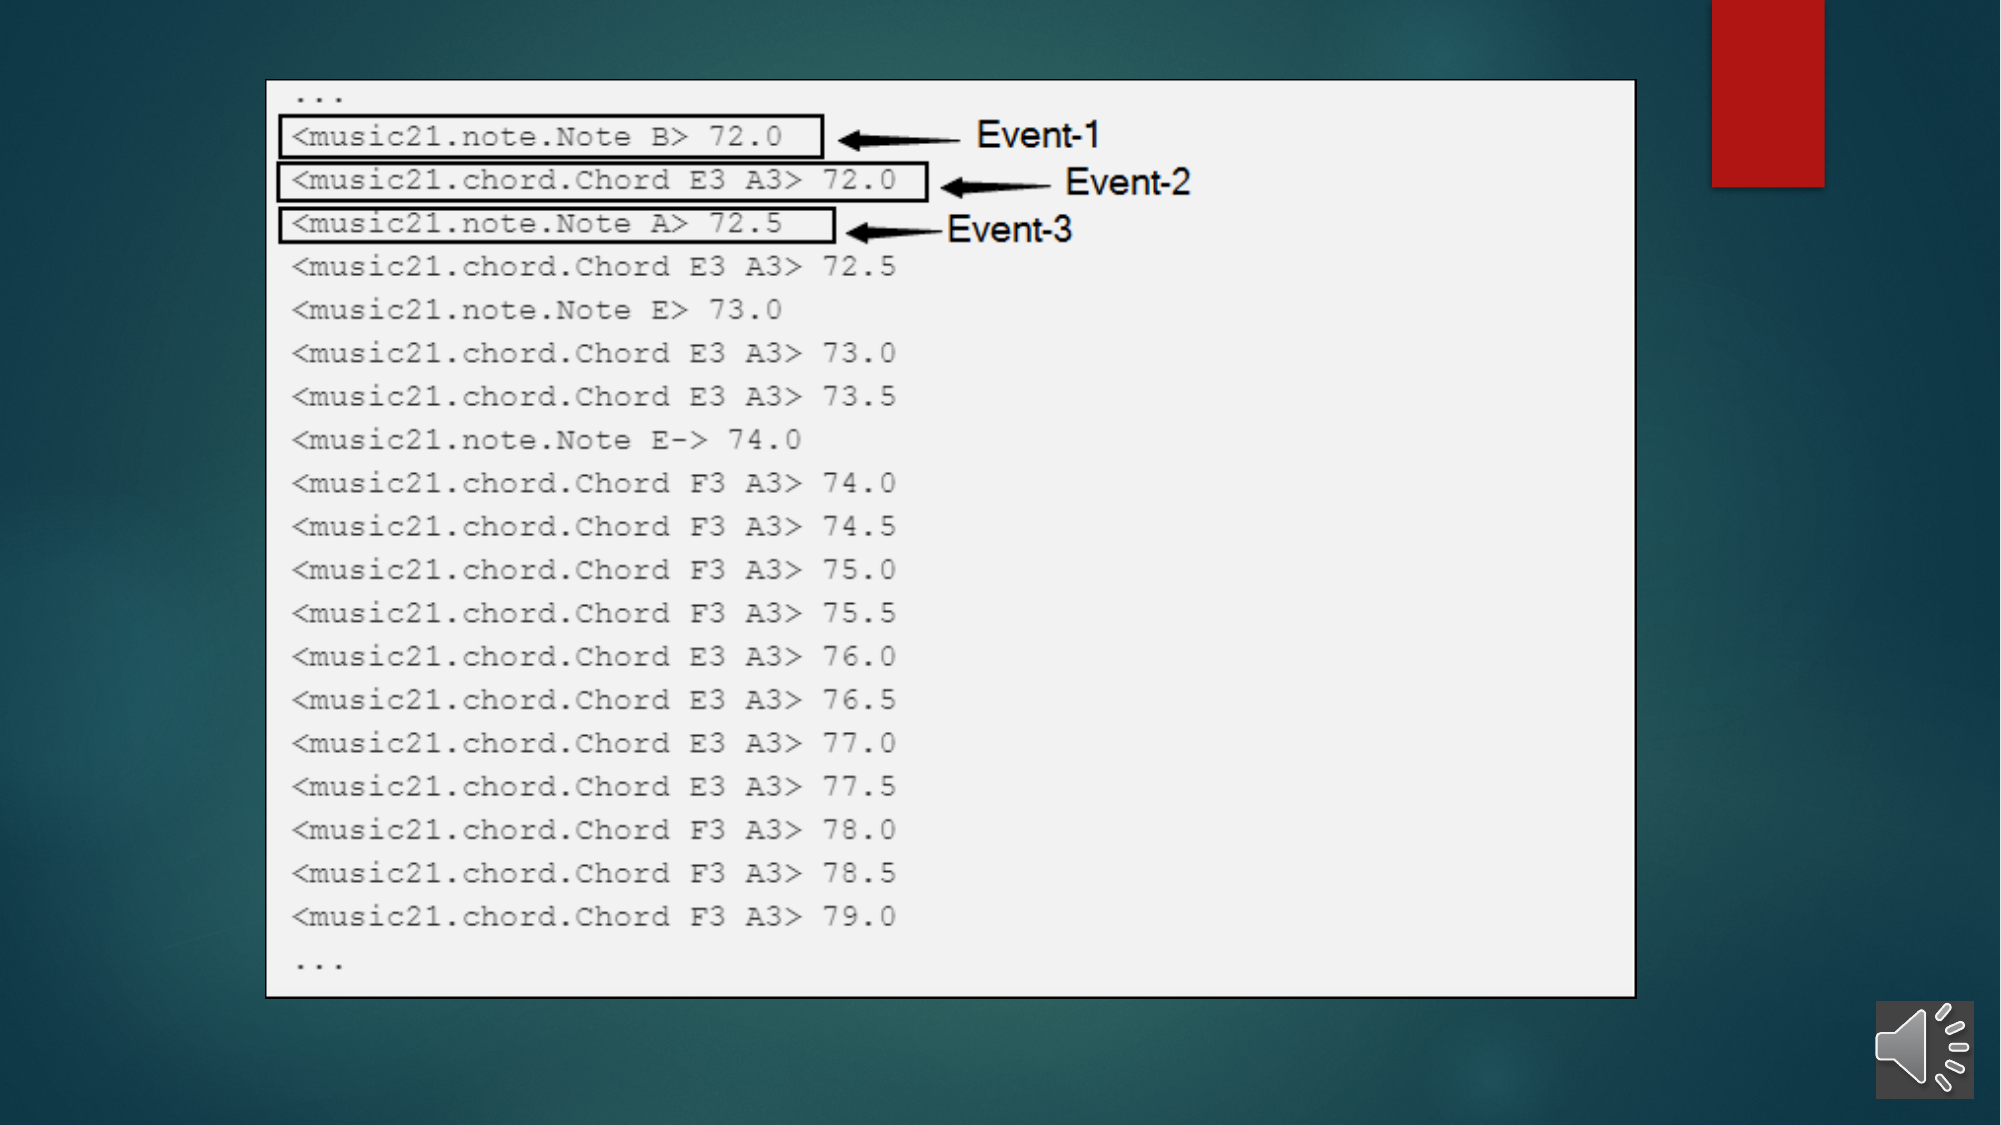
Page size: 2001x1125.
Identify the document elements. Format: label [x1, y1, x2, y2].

picture [1874, 999, 1976, 1101]
picture [0, 0, 1637, 1125]
